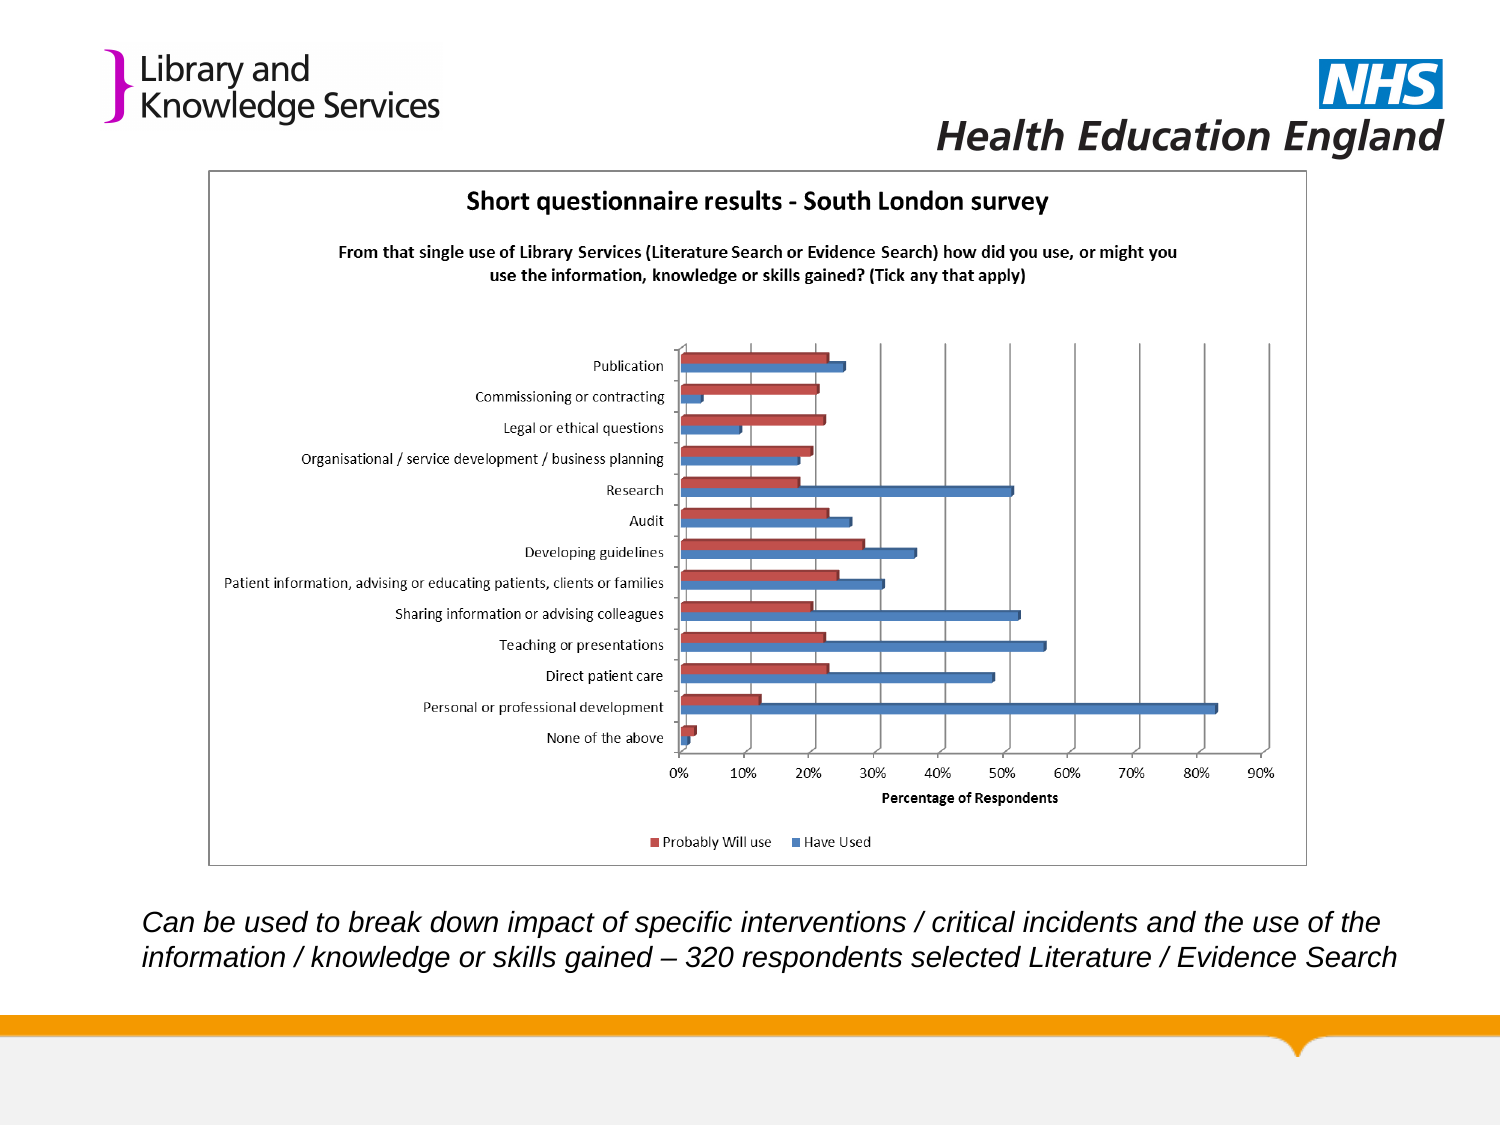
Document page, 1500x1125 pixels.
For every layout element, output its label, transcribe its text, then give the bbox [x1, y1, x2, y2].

picture [100, 42, 443, 131]
picture [207, 169, 1308, 867]
picture [936, 58, 1445, 160]
text_box Can be used to break down impact of specific interventions / critical incidents and the use of the information / knowledge or skills gained – 320 respondents selected Literature / Evidence Search [127, 896, 1478, 981]
